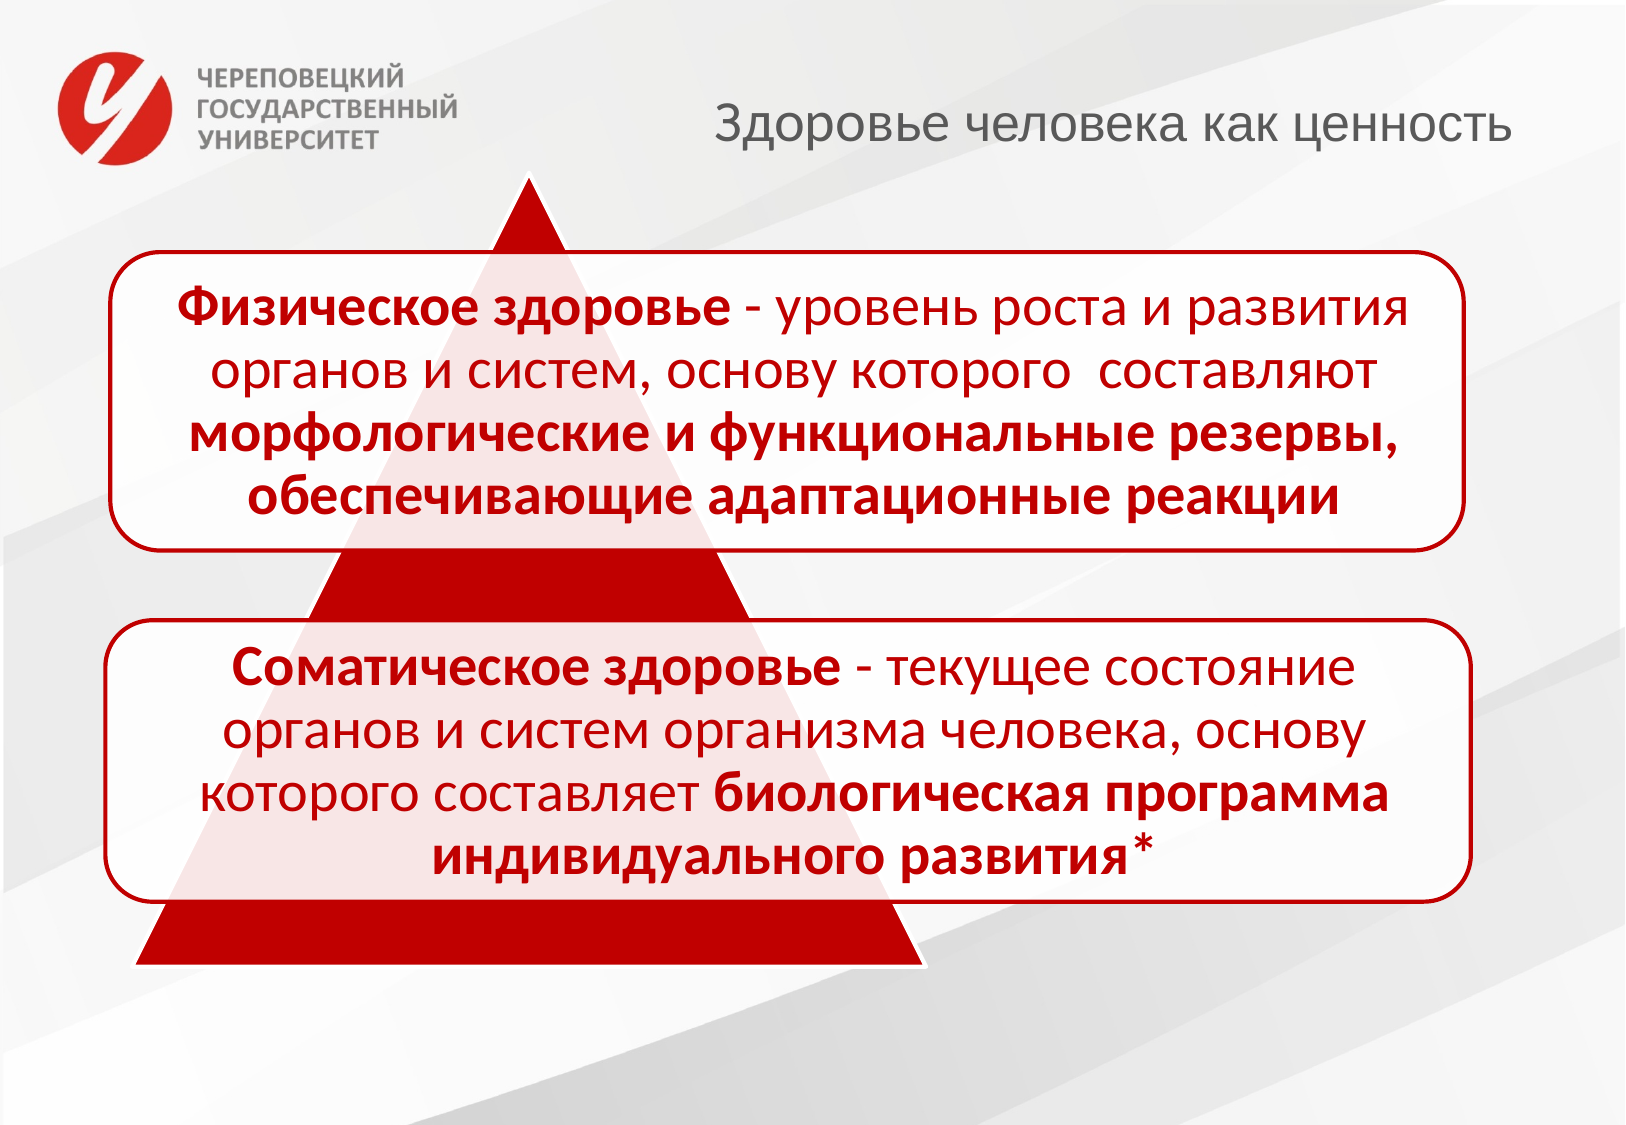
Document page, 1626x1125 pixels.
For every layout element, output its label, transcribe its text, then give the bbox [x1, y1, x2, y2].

picture [0, 0, 1625, 1125]
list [40, 172, 1534, 967]
title Здоровье человека как ценность [80, 71, 1544, 165]
